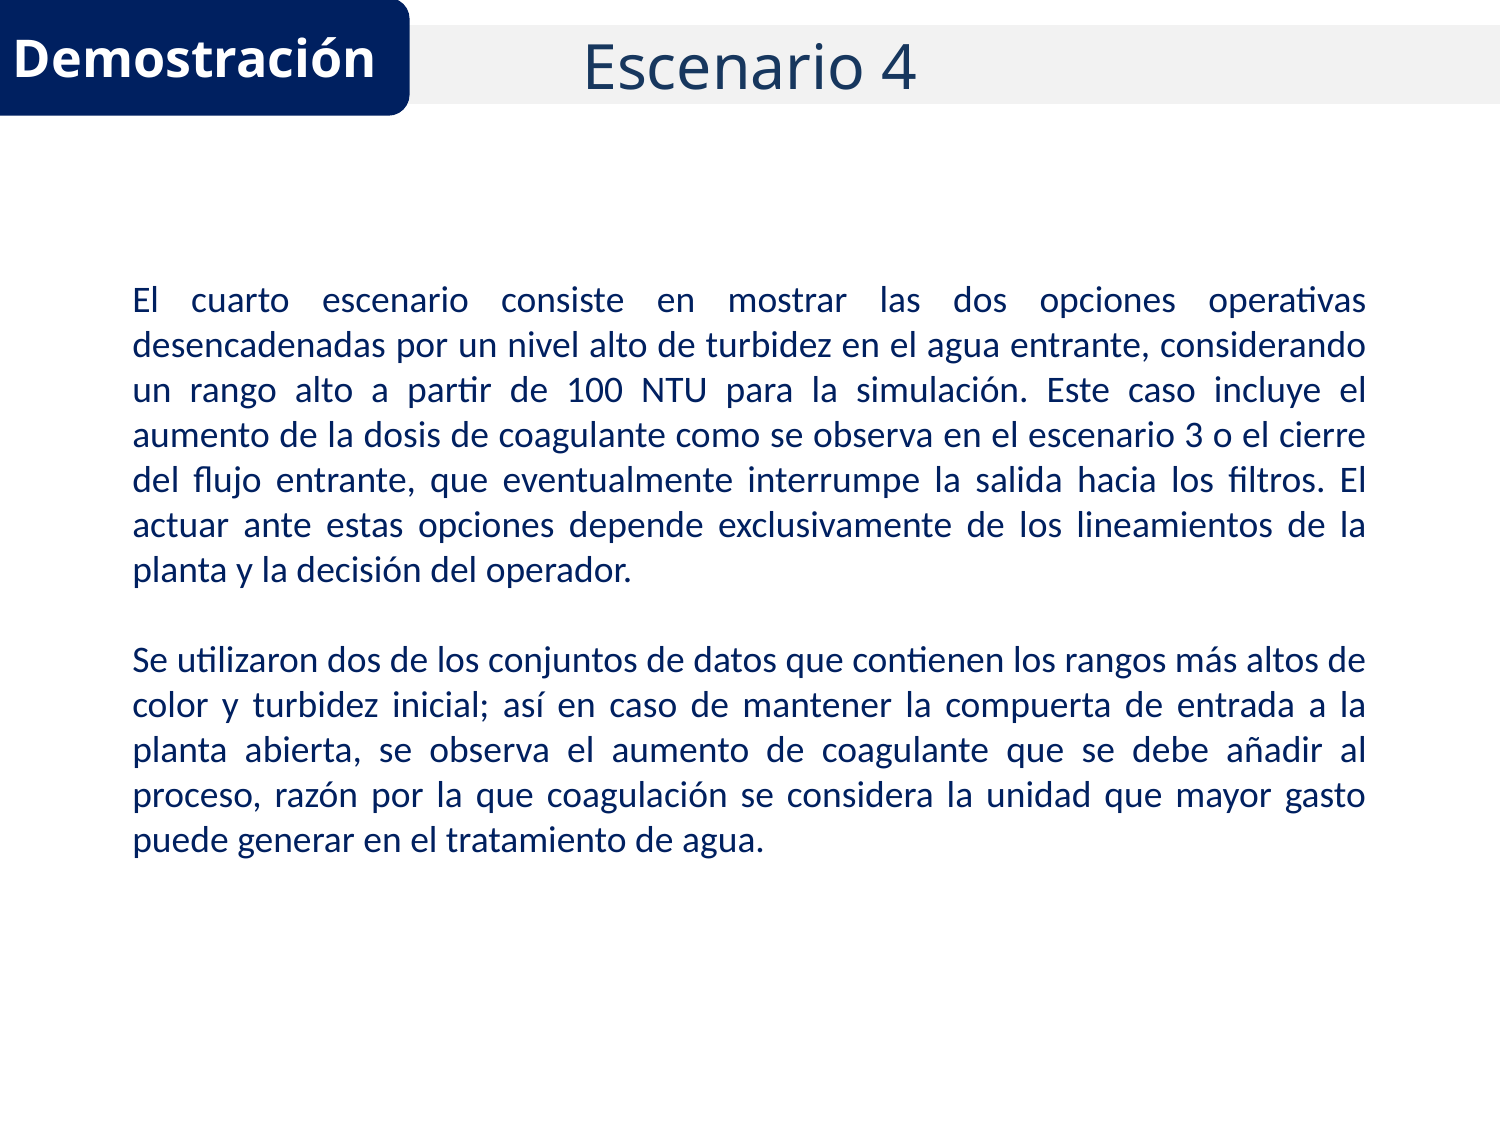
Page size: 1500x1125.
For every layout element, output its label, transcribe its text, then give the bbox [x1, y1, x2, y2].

text_box Demostración [0, 0, 410, 116]
text_box Escenario 4 [408, 25, 1500, 104]
text_box El cuarto escenario consiste en mostrar las dos opciones operativas desencadenadas por un nivel alto de turbidez en el agua entrante, considerando un rango alto a partir de 100 NTU para la simulación. Este caso incluye el aumento de la dosis de coagulante como se observa en el escenario 3 o el cierre del flujo entrante, que eventualmente interrumpe la salida hacia los filtros. El actuar ante estas opciones depende exclusivamente de los lineamientos de la planta y la decisión del operador. Se utilizaron dos de los conjuntos de datos que contienen los rangos más altos de color y turbidez inicial; así en caso de mantener la compuerta de entrada a la planta abierta, se observa el aumento de coagulante que se debe añadir al proceso, razón por la que coagulación se considera la unidad que mayor gasto puede generar en el tratamiento de agua. [117, 267, 1383, 867]
